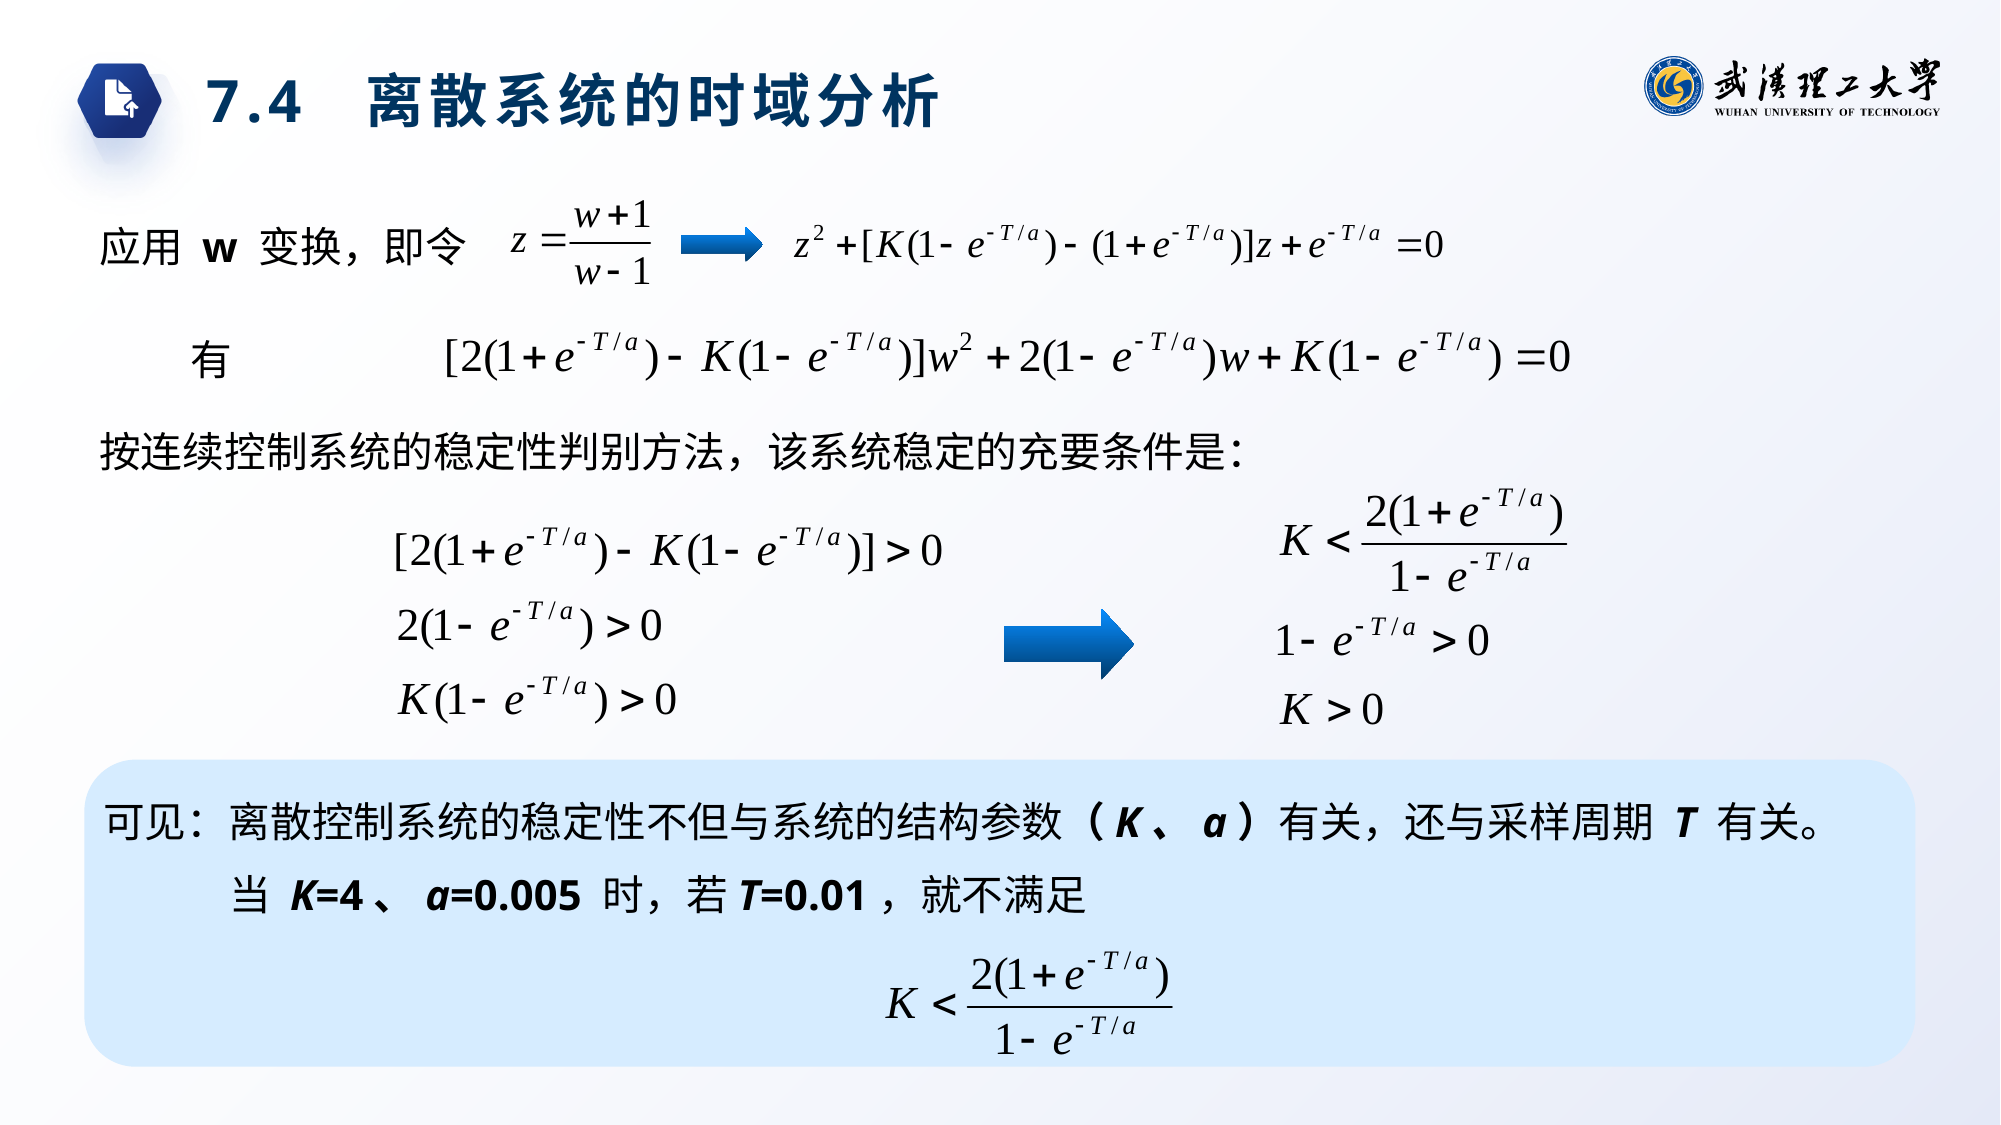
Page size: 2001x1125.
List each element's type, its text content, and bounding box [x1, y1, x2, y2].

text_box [786, 215, 1452, 274]
picture [0, 0, 2000, 1125]
text_box [681, 226, 764, 263]
text_box 有 [176, 309, 289, 392]
text_box [1004, 608, 1134, 680]
text_box 应用 w 变换，即令 [84, 196, 502, 279]
text_box 应用 w 变换，即令 [659, 196, 1420, 279]
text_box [502, 188, 659, 294]
list 7.4 离散系统的时域分析 [191, 56, 1624, 143]
text_box [83, 758, 1917, 1068]
text_box 可见：离散控制系统的稳定性不但与系统的结构参数（K、a）有关，还与采样周期 T 有关。 当 K=4、a=0.005 时，若T=0.01，就不满足 [88, 778, 1865, 927]
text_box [1271, 476, 1578, 736]
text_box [877, 938, 1184, 1065]
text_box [389, 514, 952, 736]
text_box 按连续控制系统的稳定性判别方法，该系统稳定的充要条件是： [84, 401, 1337, 484]
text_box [440, 321, 1579, 391]
